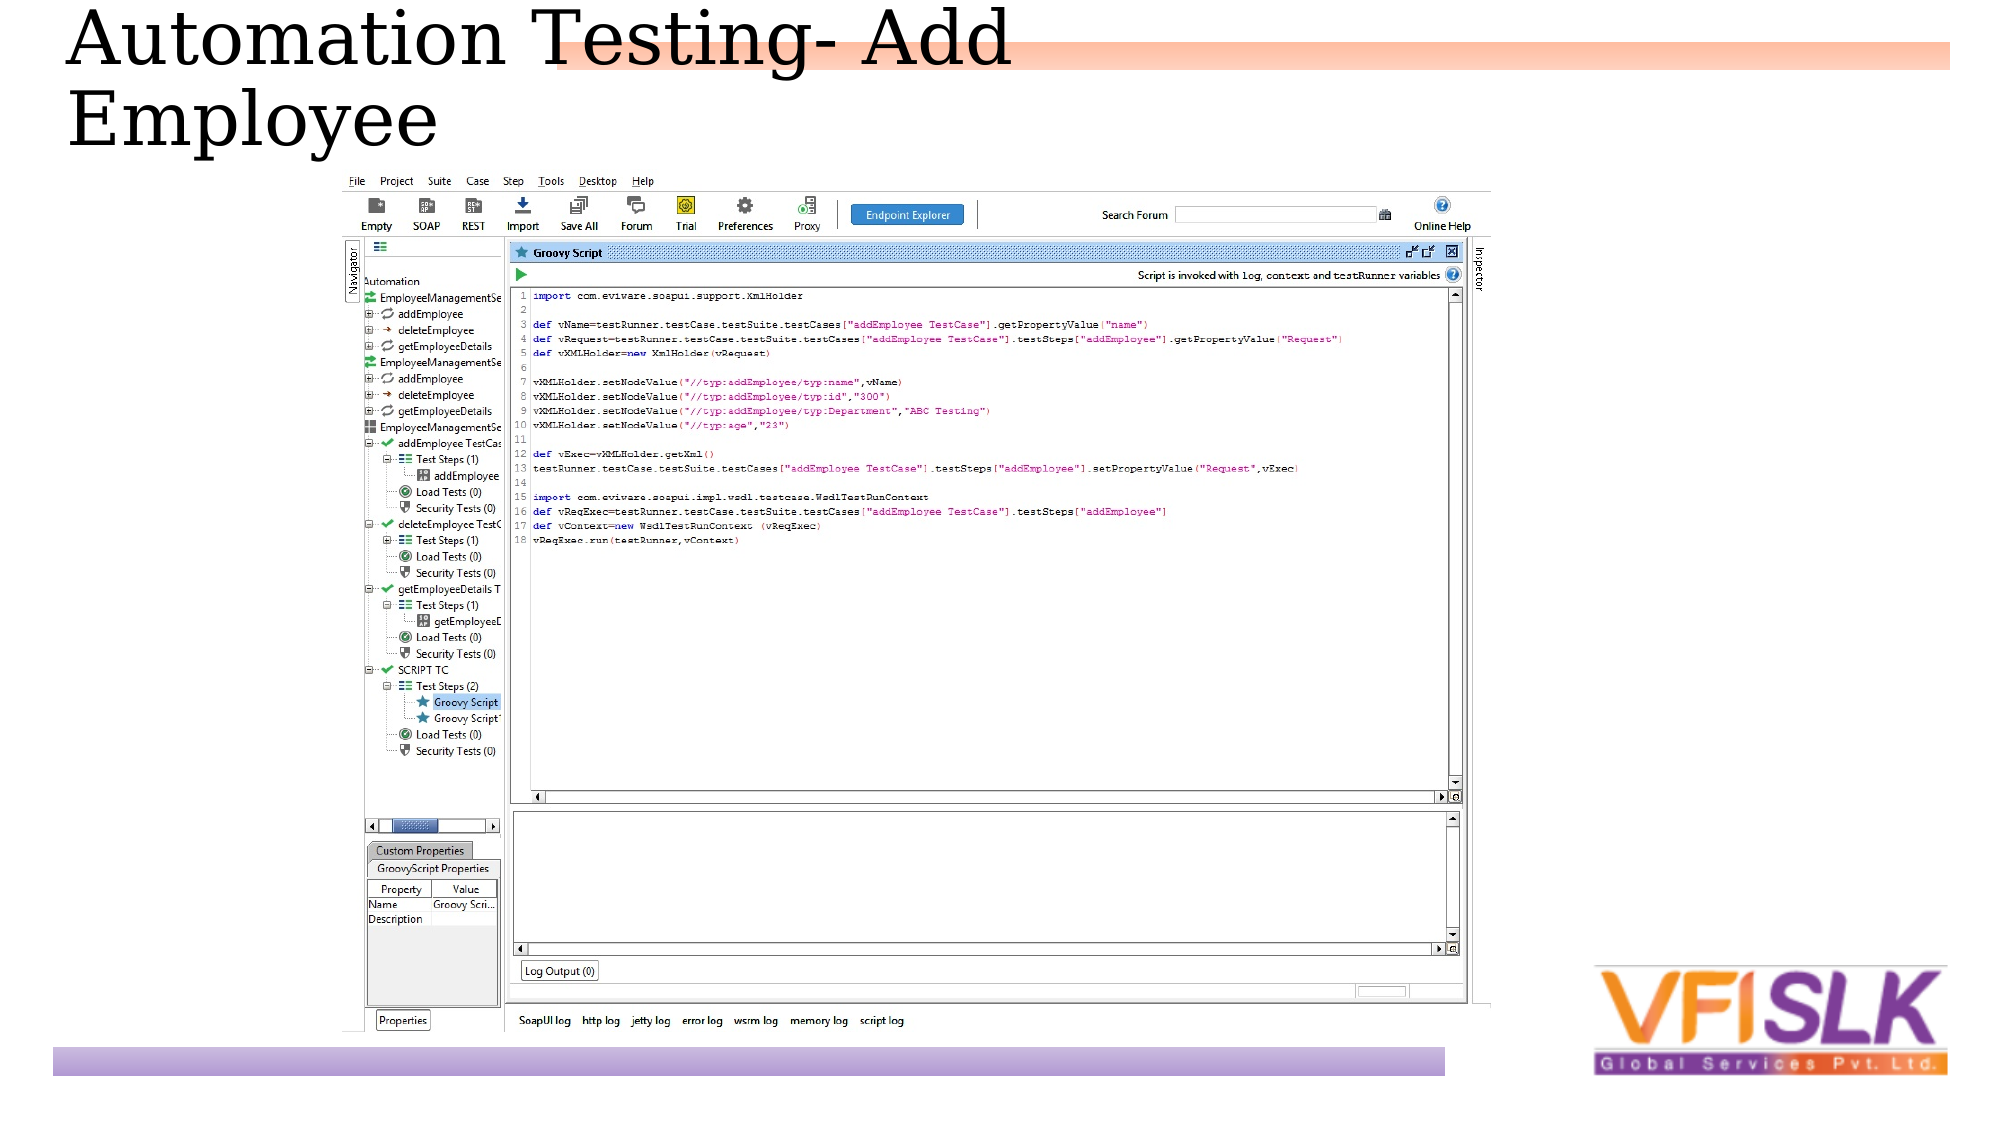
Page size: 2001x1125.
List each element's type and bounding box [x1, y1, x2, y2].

text_box [51, 40, 1951, 1077]
picture [342, 169, 1491, 1032]
